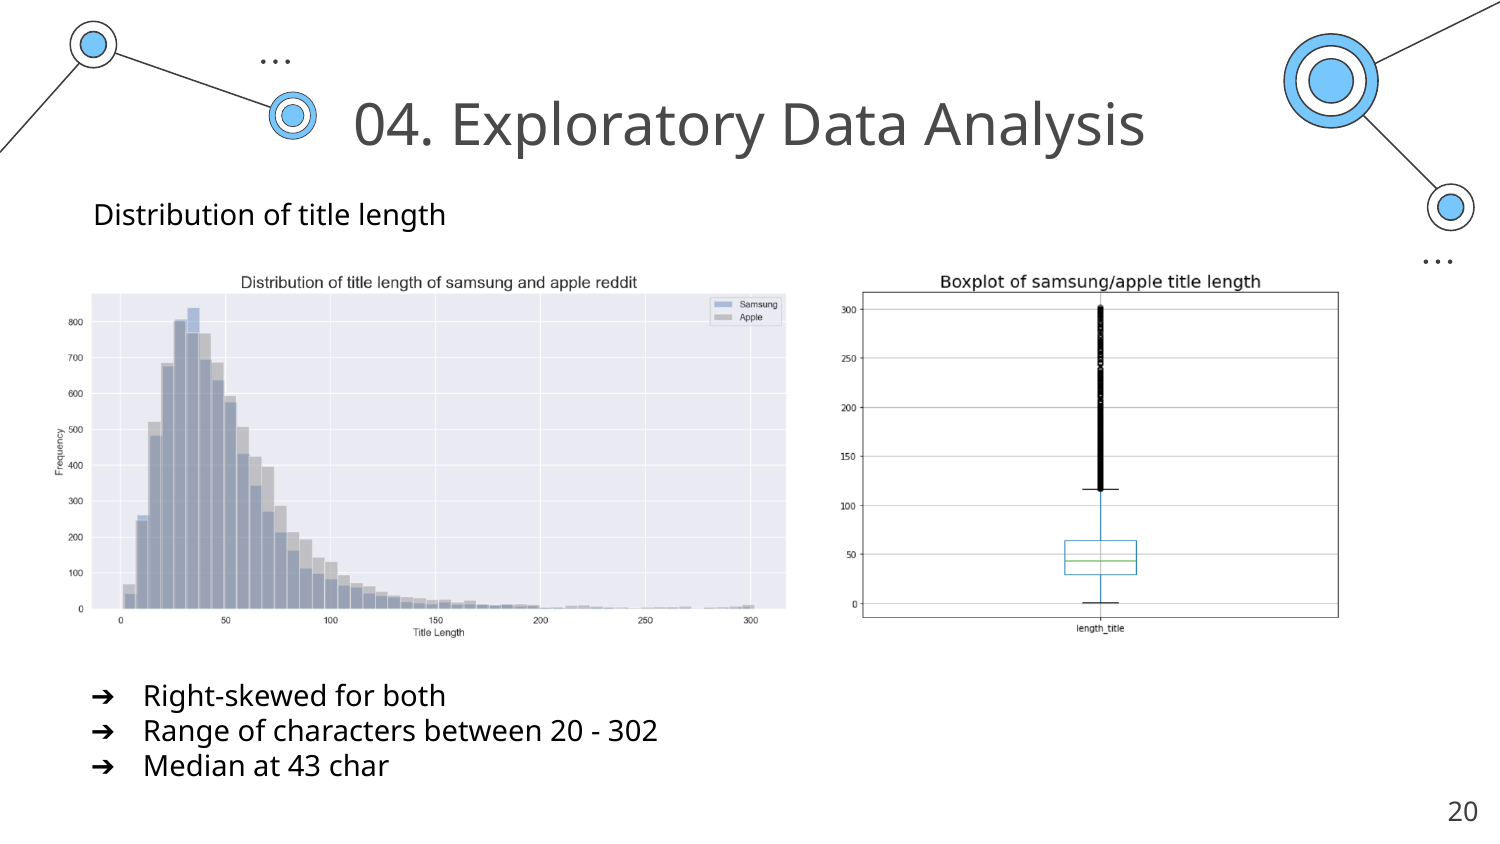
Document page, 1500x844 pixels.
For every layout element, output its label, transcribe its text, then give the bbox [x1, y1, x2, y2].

picture [42, 271, 793, 638]
picture [834, 271, 1346, 638]
title 04. Exploratory Data Analysis [257, 72, 1243, 171]
text_box Right-skewed for both Range of characters between 20 - 302 Median at 43 char [52, 662, 980, 798]
slide_number ‹#› [1403, 779, 1494, 844]
text_box Distribution of title length [78, 181, 1281, 246]
